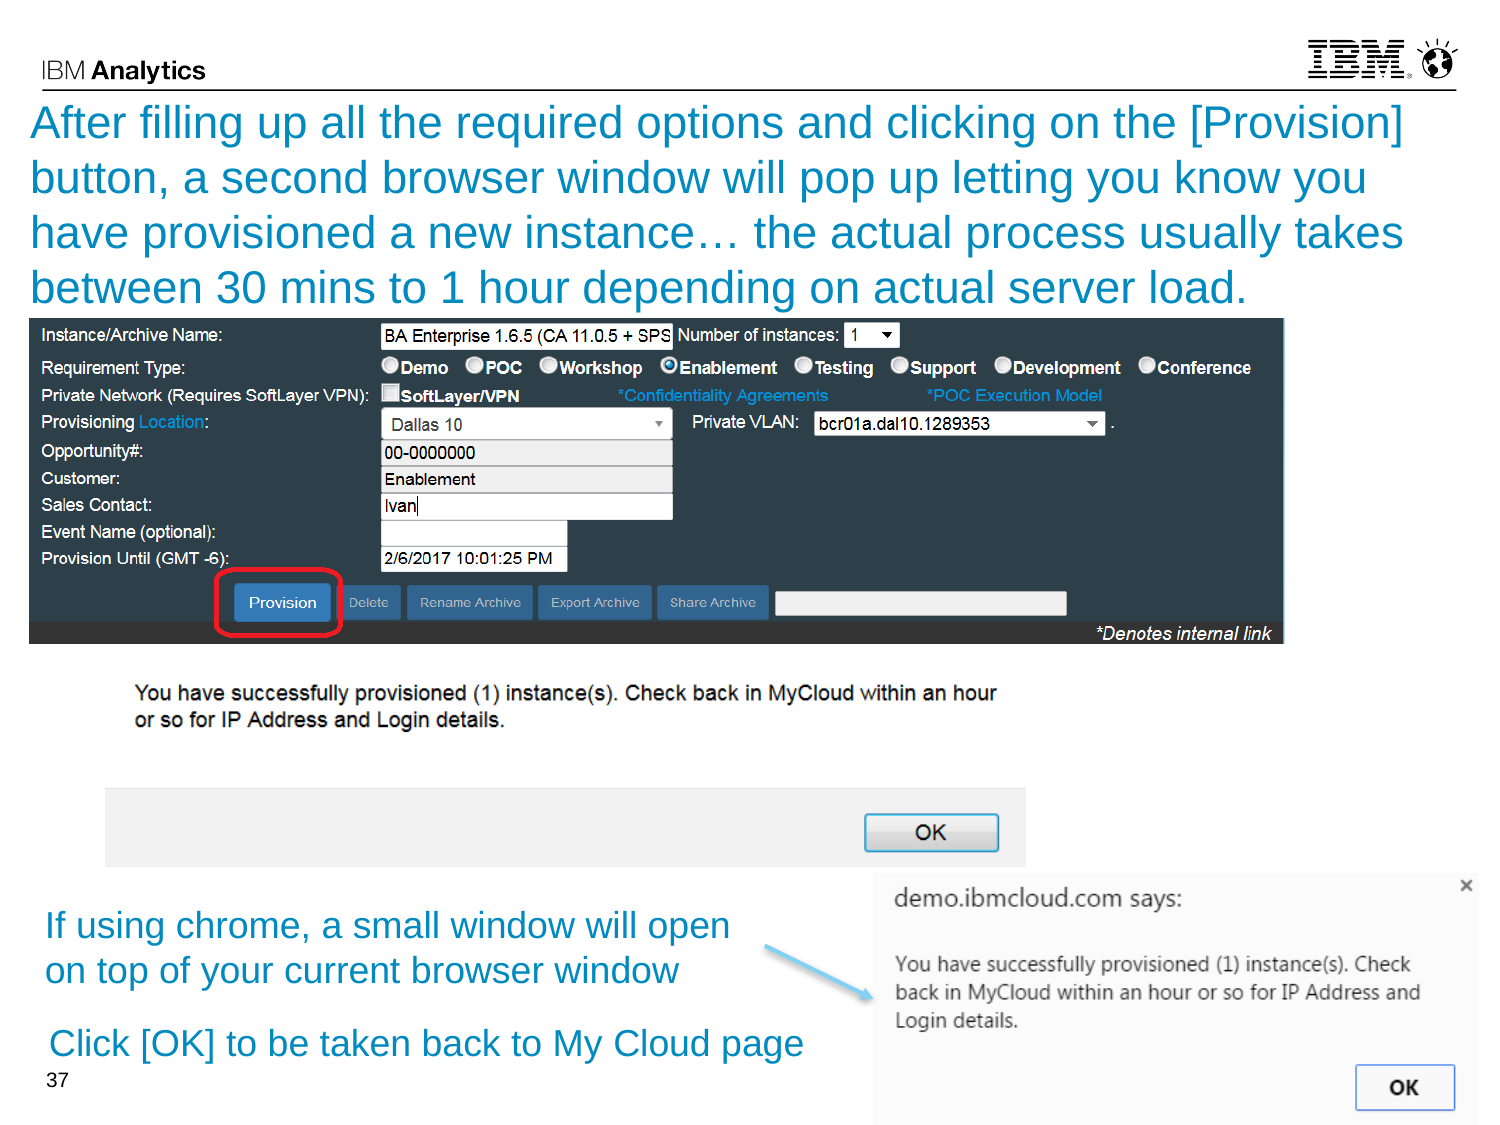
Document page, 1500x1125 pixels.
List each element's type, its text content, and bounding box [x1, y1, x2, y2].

picture [873, 873, 1479, 1125]
picture [1294, 24, 1469, 91]
text_box If using chrome, a small window will open on top of your current browser window [29, 893, 765, 999]
text_box Click [OK] to be taken back to My Cloud page [34, 1011, 820, 1072]
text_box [764, 946, 874, 1000]
picture [24, 42, 224, 99]
picture [105, 658, 1026, 868]
picture [29, 318, 1286, 644]
title After filling up all the required options and clicking on the [Provision] button, a second browser window will pop up letting you know you have provisioned a new instance… the actual process usually takes between 30 mins to 1 hour depending on actual server load. [29, 85, 1456, 326]
